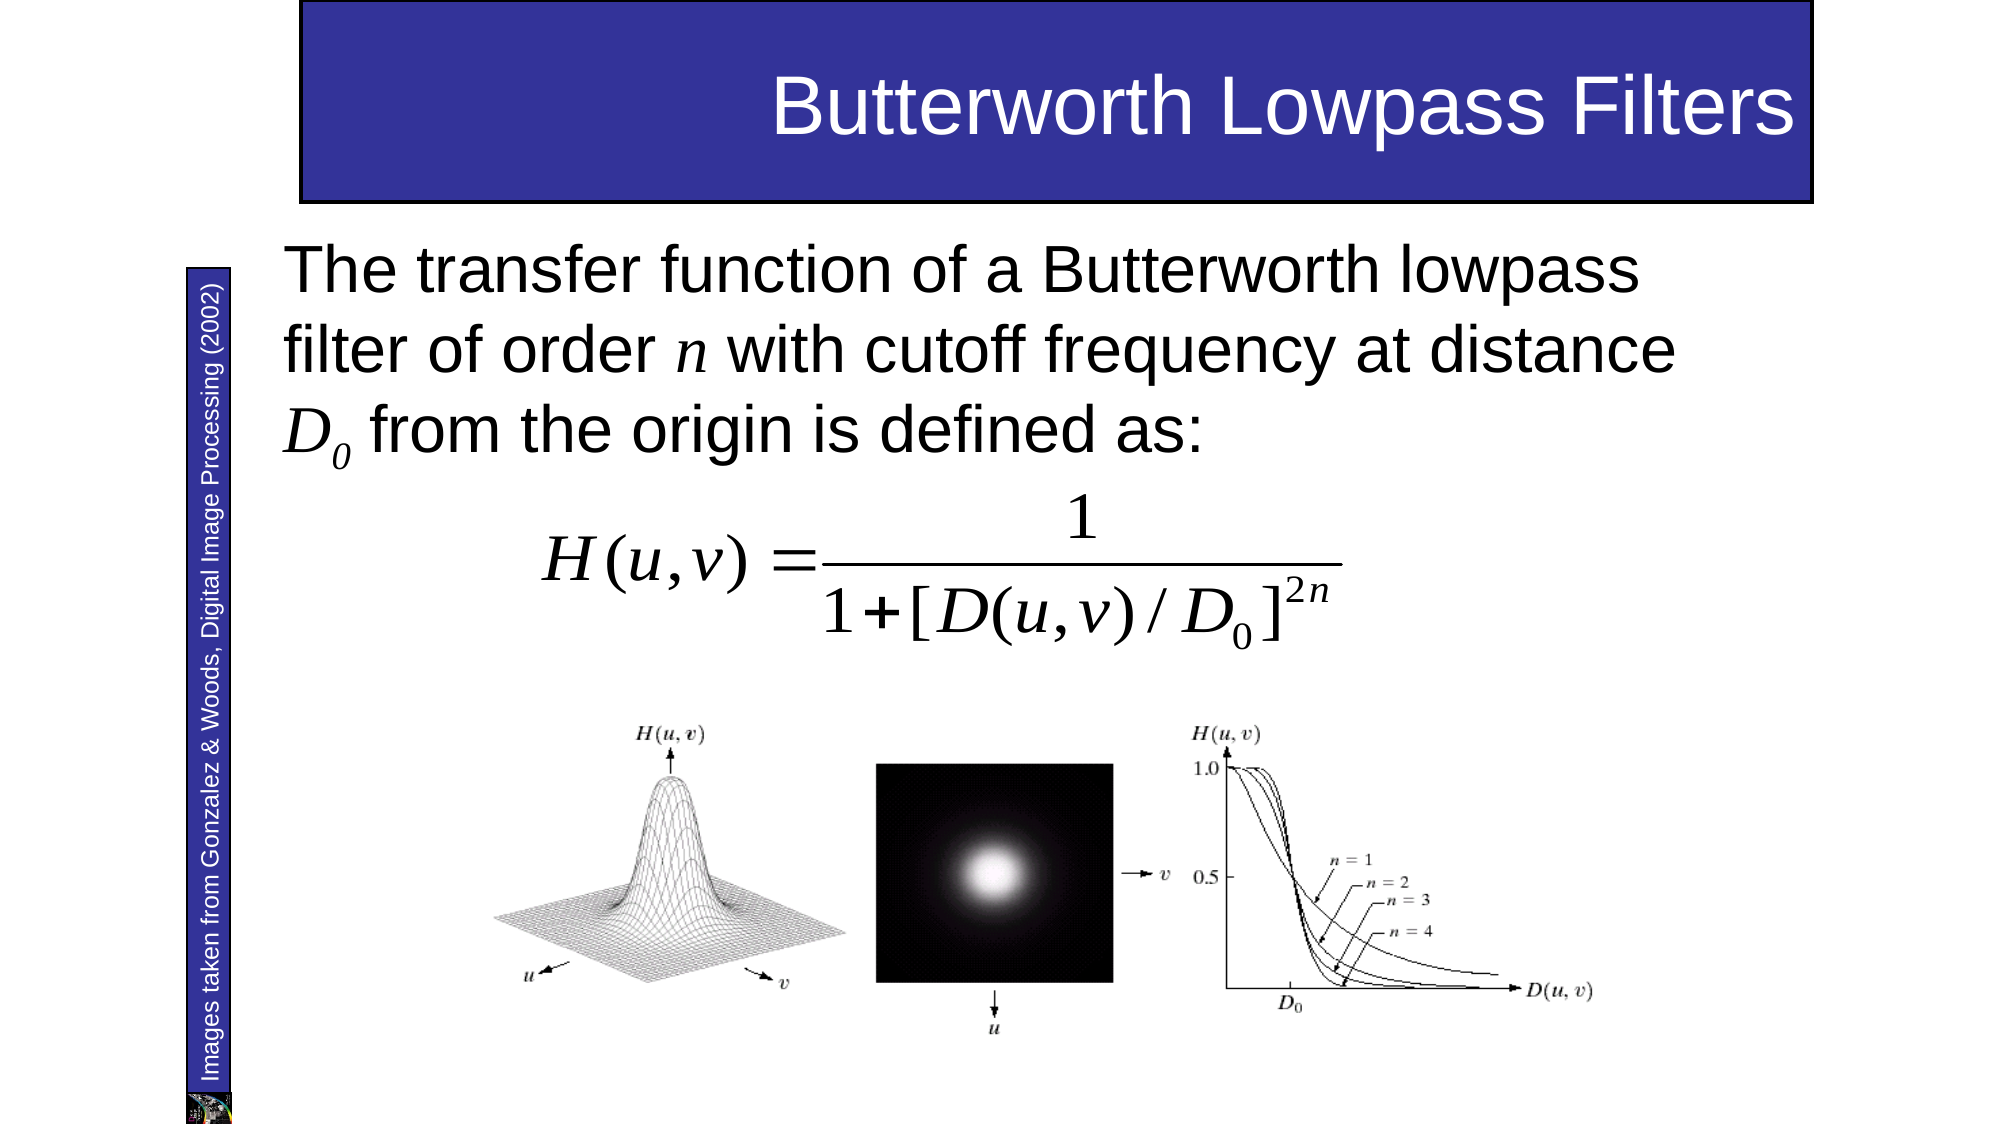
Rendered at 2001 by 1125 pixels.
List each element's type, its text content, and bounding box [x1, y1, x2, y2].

picture [483, 720, 1603, 1045]
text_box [186, 267, 232, 1124]
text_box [528, 475, 1356, 664]
text_box Butterworth Lowpass Filters [300, 0, 1813, 202]
text_box The transfer function of a Butterworth lowpass filter of order n with cutoff frequency at distance D0 from the origin is defined as: [268, 218, 1732, 1125]
